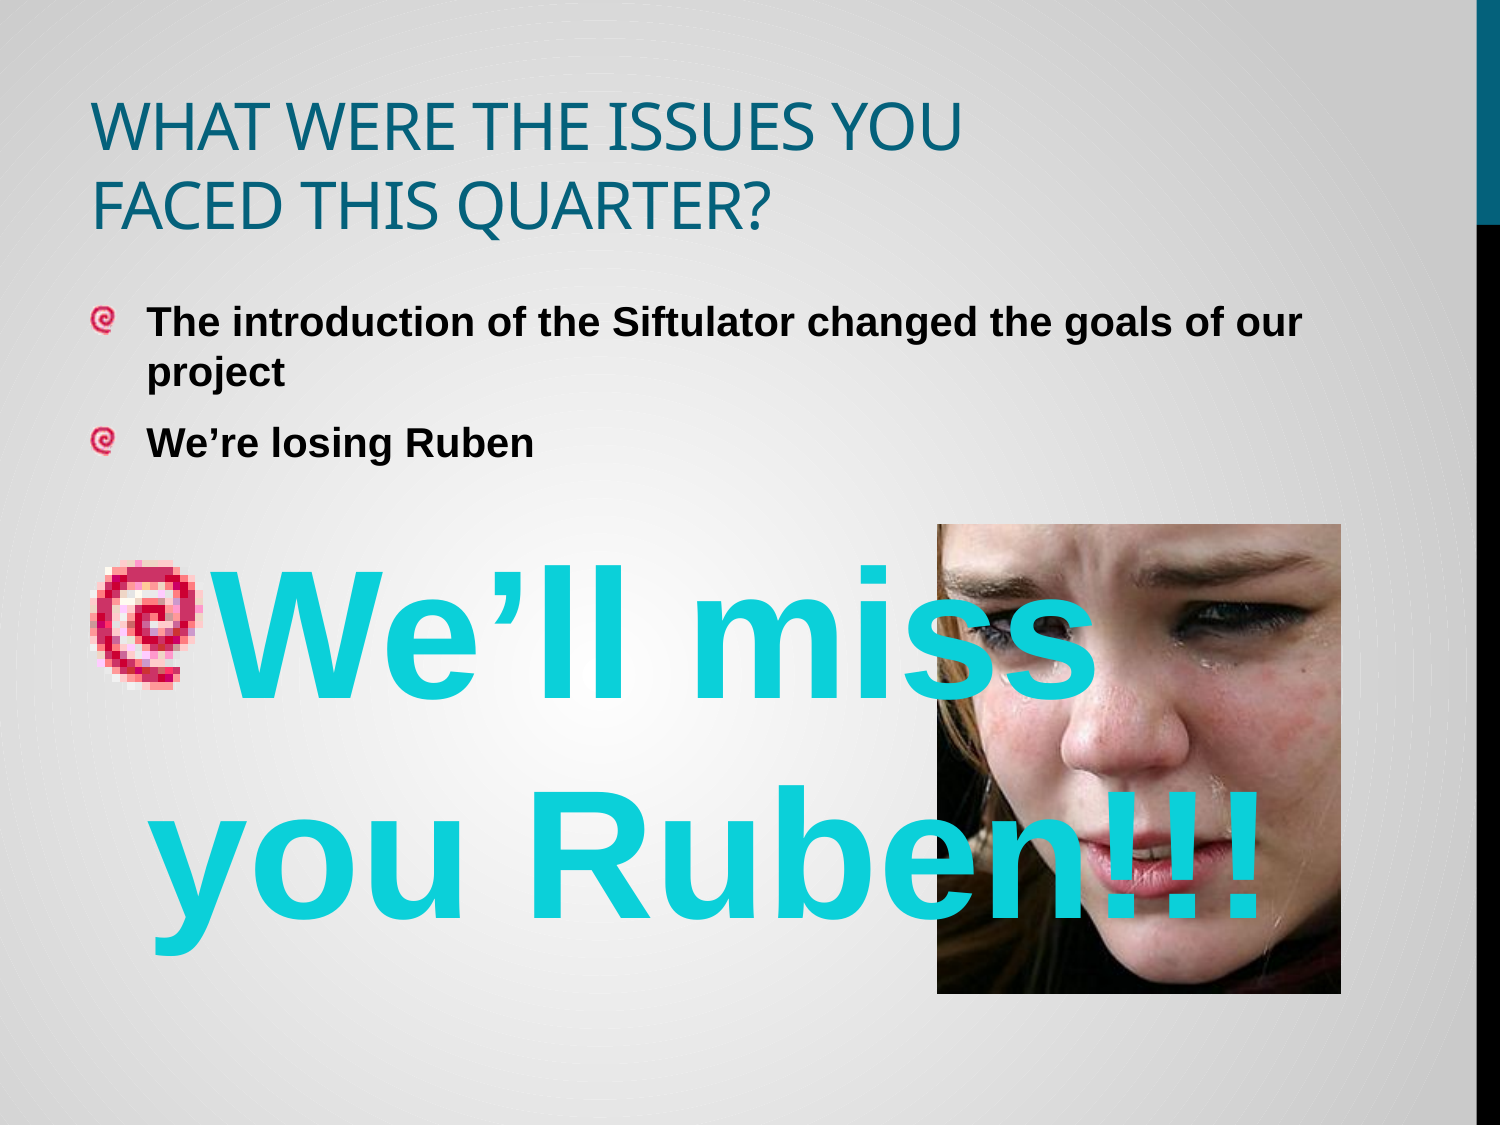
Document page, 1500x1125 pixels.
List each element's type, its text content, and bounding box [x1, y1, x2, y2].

picture [90, 560, 211, 690]
title What were the issues you faced this quarter? [75, 25, 1025, 250]
picture [936, 524, 1342, 995]
picture [90, 426, 118, 456]
picture [90, 305, 118, 335]
list The introduction of the Siftulator changed the goals of our project We’re losing Ruben We’ll miss you Ruben!!! [75, 287, 1325, 1005]
